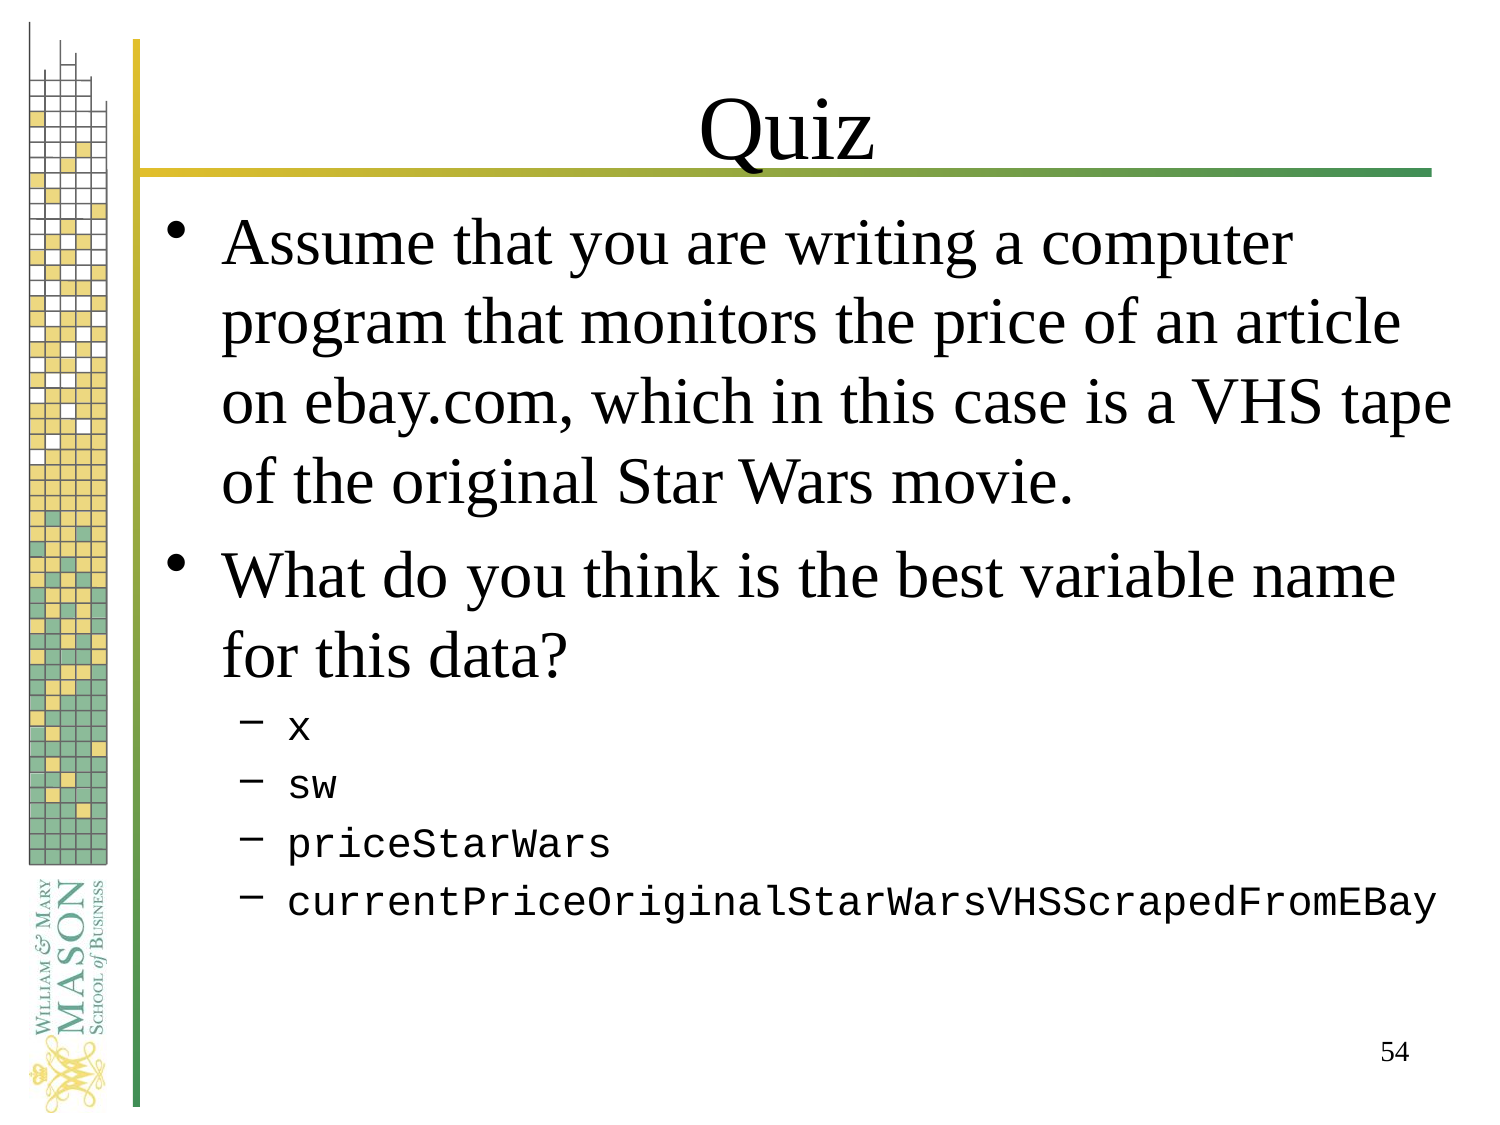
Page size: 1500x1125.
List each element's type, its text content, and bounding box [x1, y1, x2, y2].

slide_number 54 [1048, 1024, 1426, 1103]
list Assume that you are writing a computer program that monitors the price of an article on ebay.com, which in this case is a VHS tape of the original Star Wars movie. What do you think is the best variable name for this data? x sw priceStarWars currentPriceOriginalStarWarsVHSScrapedFromEBay [150, 189, 1474, 1005]
title Quiz [150, 45, 1425, 189]
slide_number 70 [29, 879, 107, 1113]
